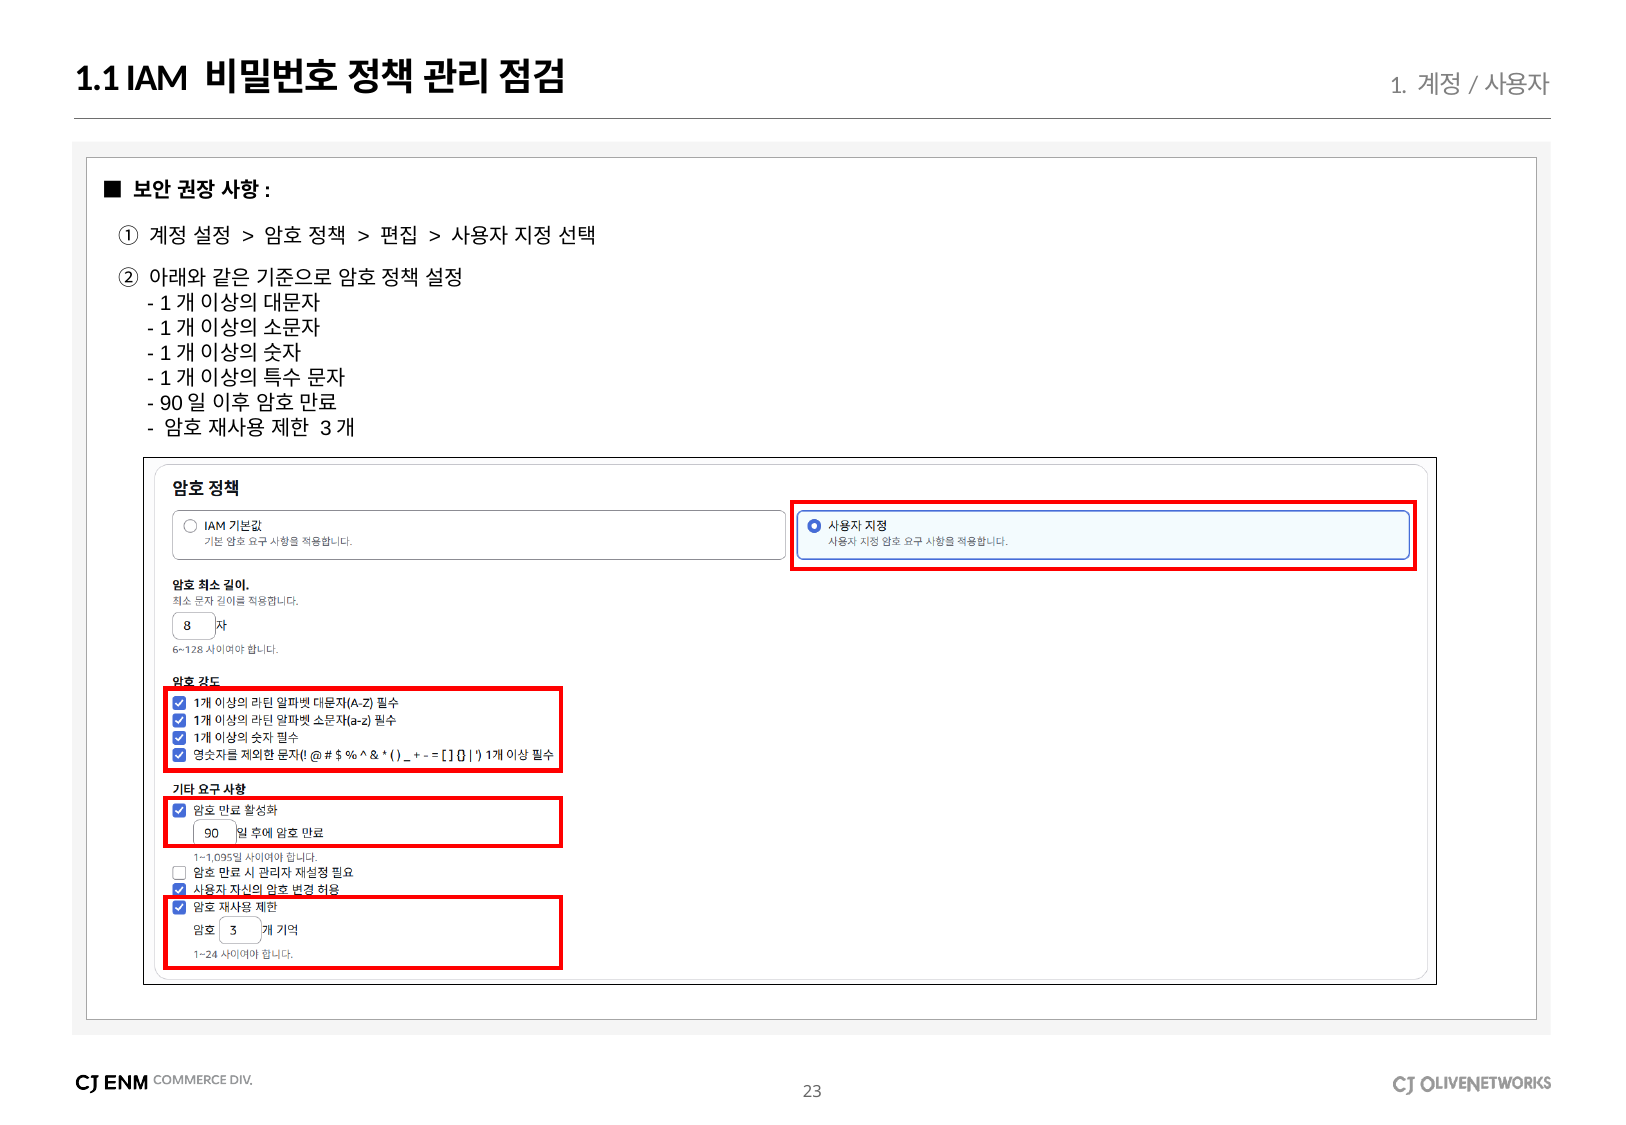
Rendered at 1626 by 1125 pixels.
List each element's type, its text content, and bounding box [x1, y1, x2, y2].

text_box [71, 141, 1552, 1036]
picture [1393, 1076, 1551, 1095]
list 1.1 IAM 비밀번호 정책 관리 점검 [74, 46, 1184, 111]
picture [143, 457, 1436, 984]
list 1. 계정/사용자 [1184, 60, 1551, 98]
text_box [85, 156, 1537, 1021]
text_box ■ 보안 권장 사항: [87, 169, 355, 210]
text_box ① 계정 설정 > 암호 정책 > 편집 > 사용자 지정 선택 [103, 215, 1435, 255]
picture [68, 1067, 260, 1101]
text_box ② 아래와 같은 기준으로 암호 정책 설정 - 1개 이상의 대문자 - 1개 이상의 소문자 - 1개 이상의 숫자 - 1개 이상의 특수 문자 - 90일 이후 암호 만료 - 암호 재사용 제한 3개 [103, 257, 920, 447]
